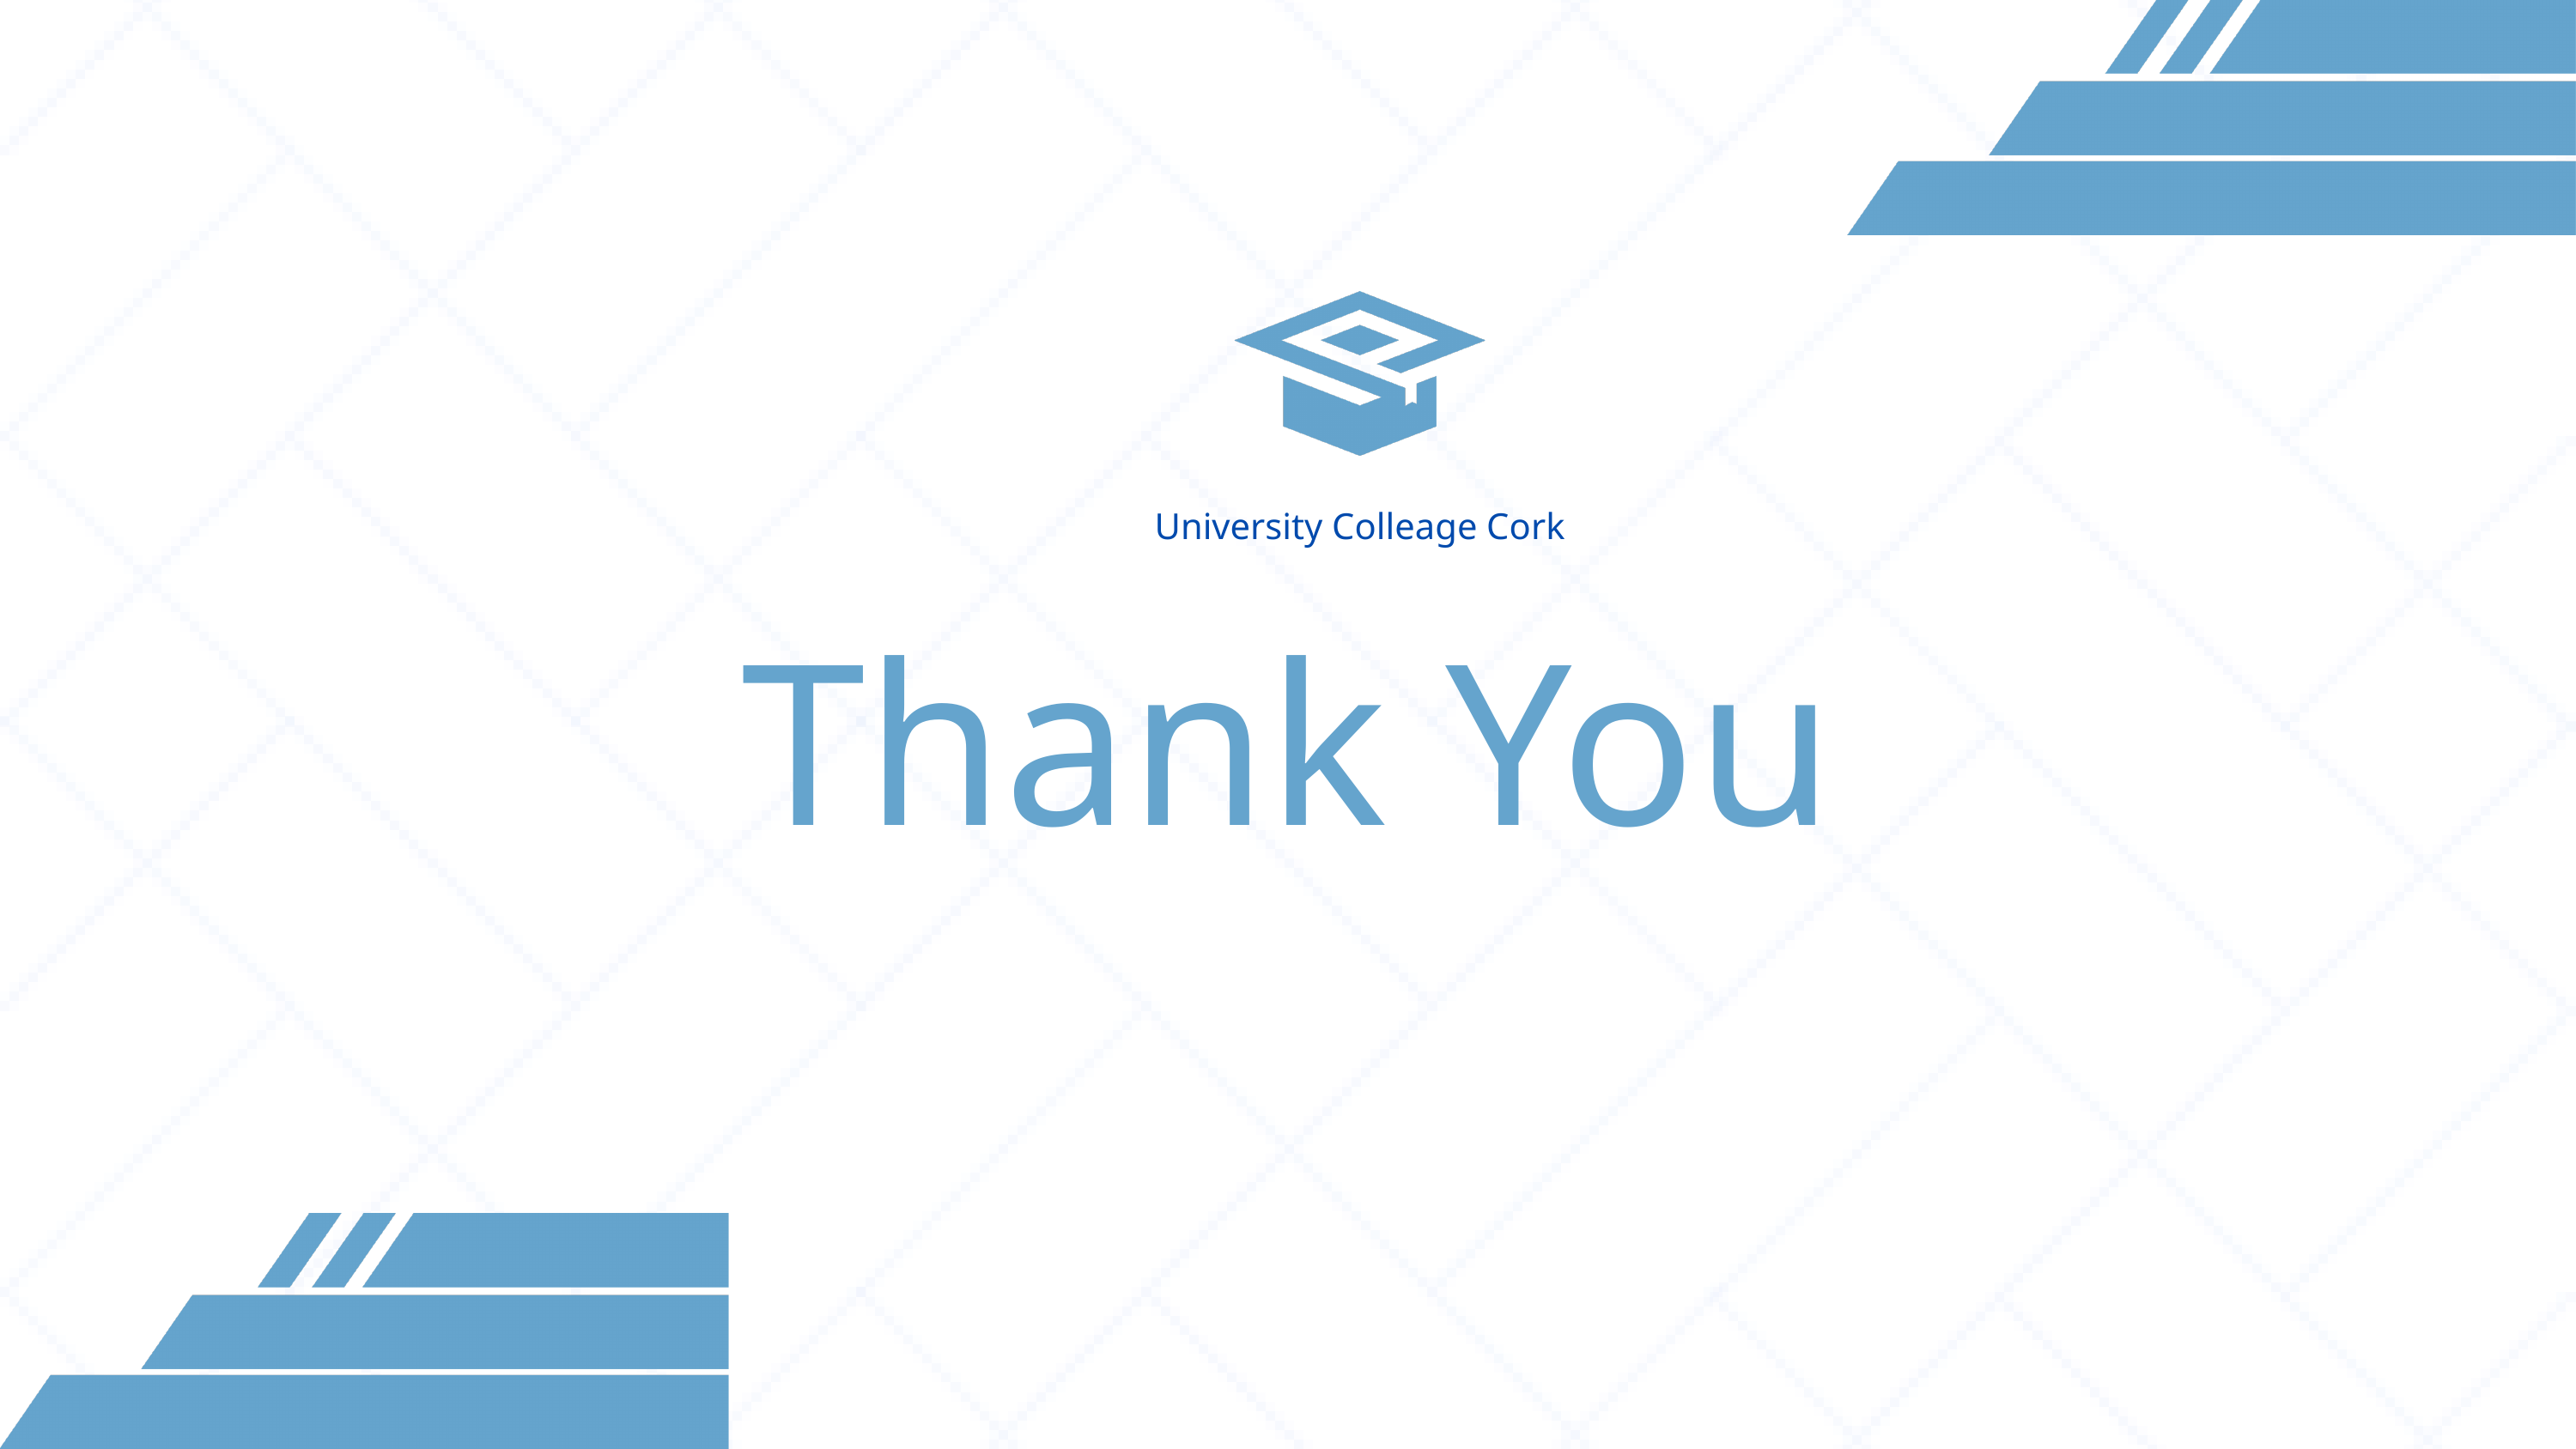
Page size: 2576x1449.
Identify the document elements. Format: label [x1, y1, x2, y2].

text_box [0, 0, 2576, 1449]
